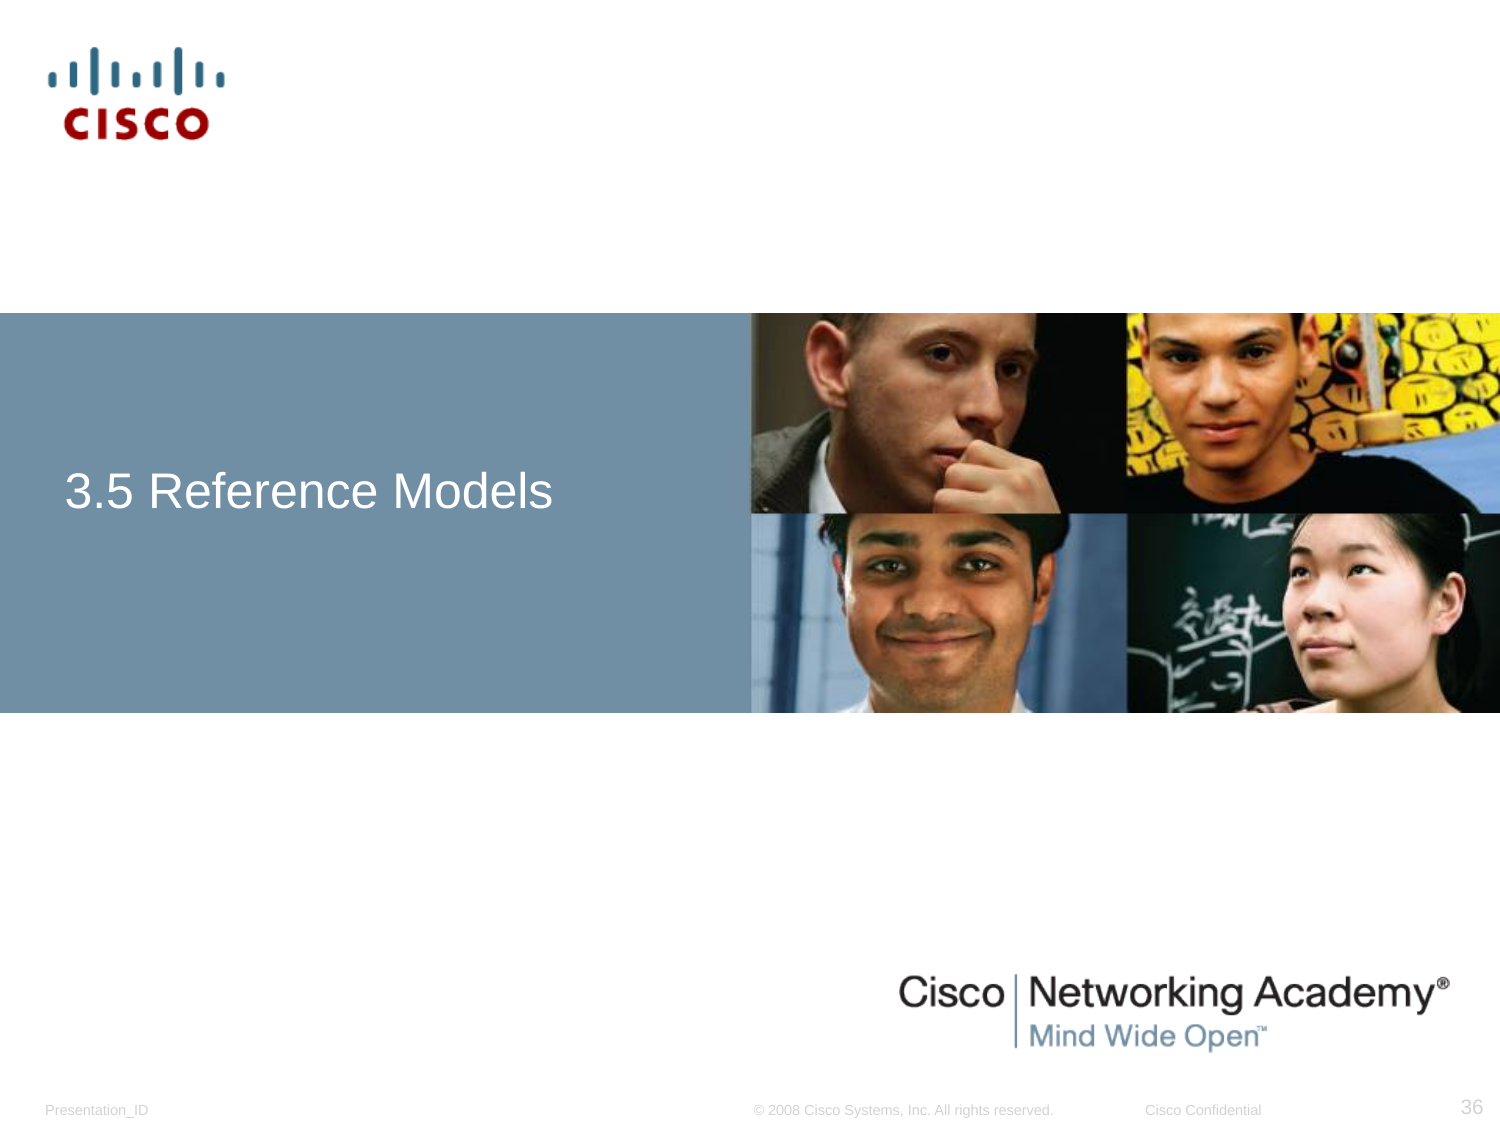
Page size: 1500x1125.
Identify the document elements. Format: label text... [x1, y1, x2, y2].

title 3.5 Reference Models [51, 371, 684, 615]
picture [40, 19, 233, 168]
picture [0, 313, 1500, 713]
picture [899, 974, 1450, 1053]
